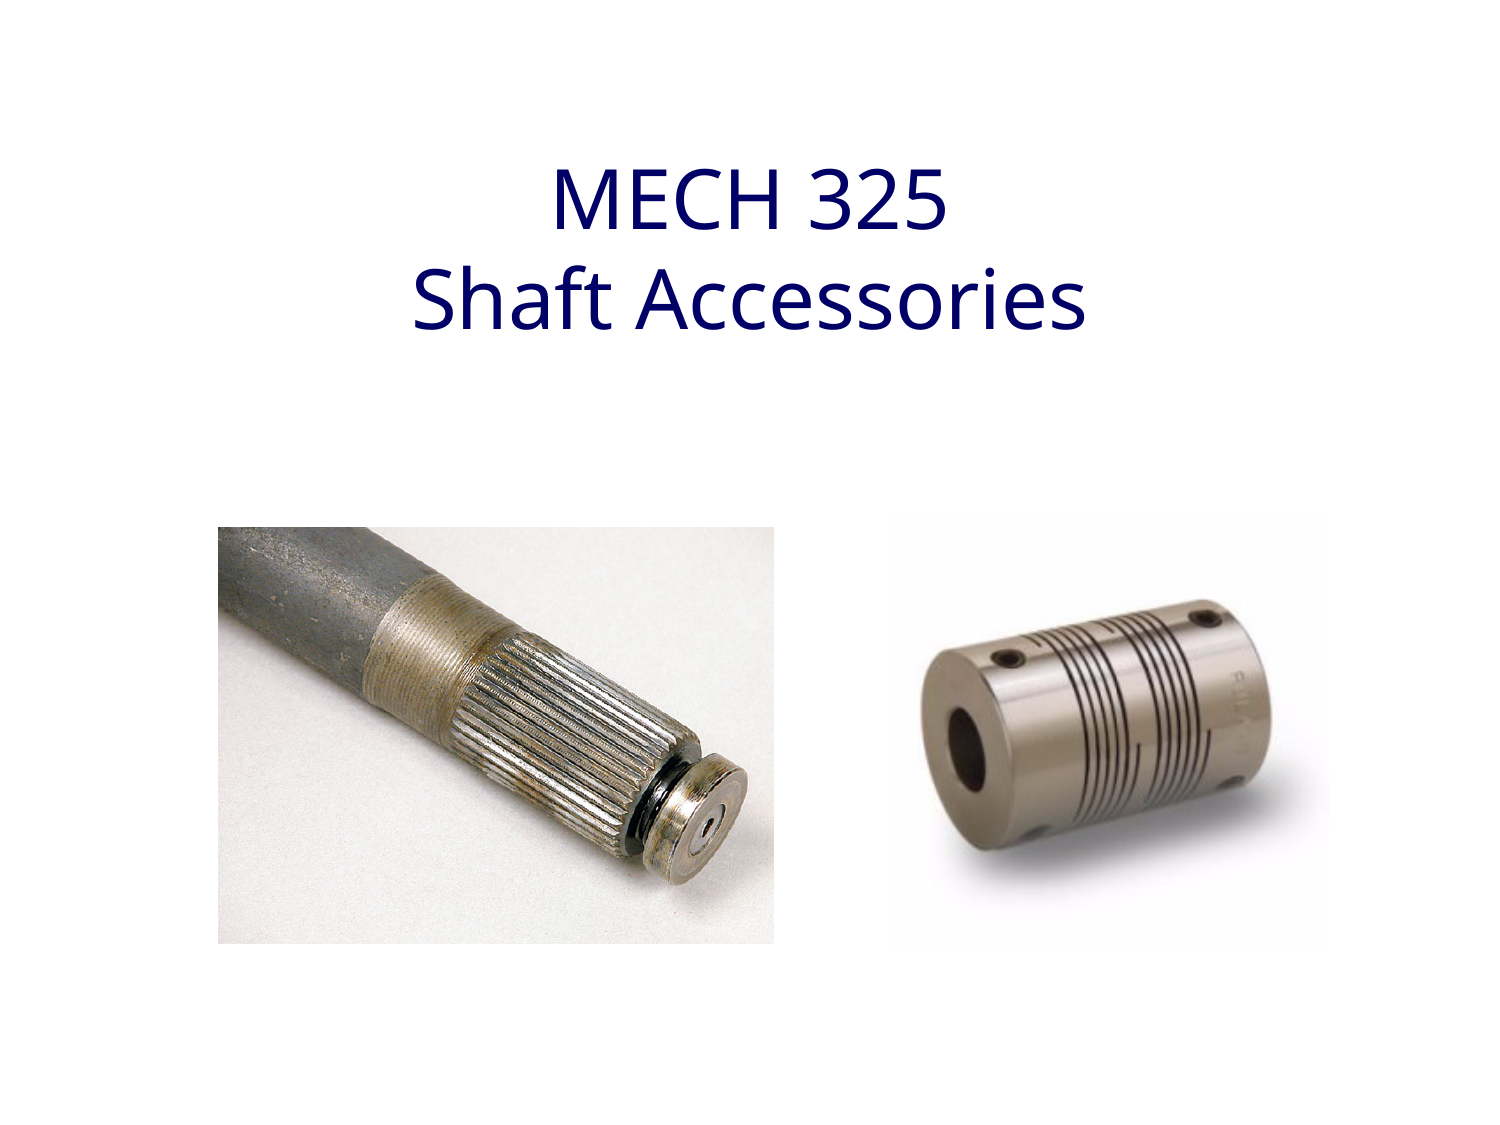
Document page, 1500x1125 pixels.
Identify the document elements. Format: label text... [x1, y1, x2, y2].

title MECH 325 Shaft Accessories [112, 125, 1388, 367]
picture [218, 526, 774, 944]
picture [887, 515, 1330, 952]
